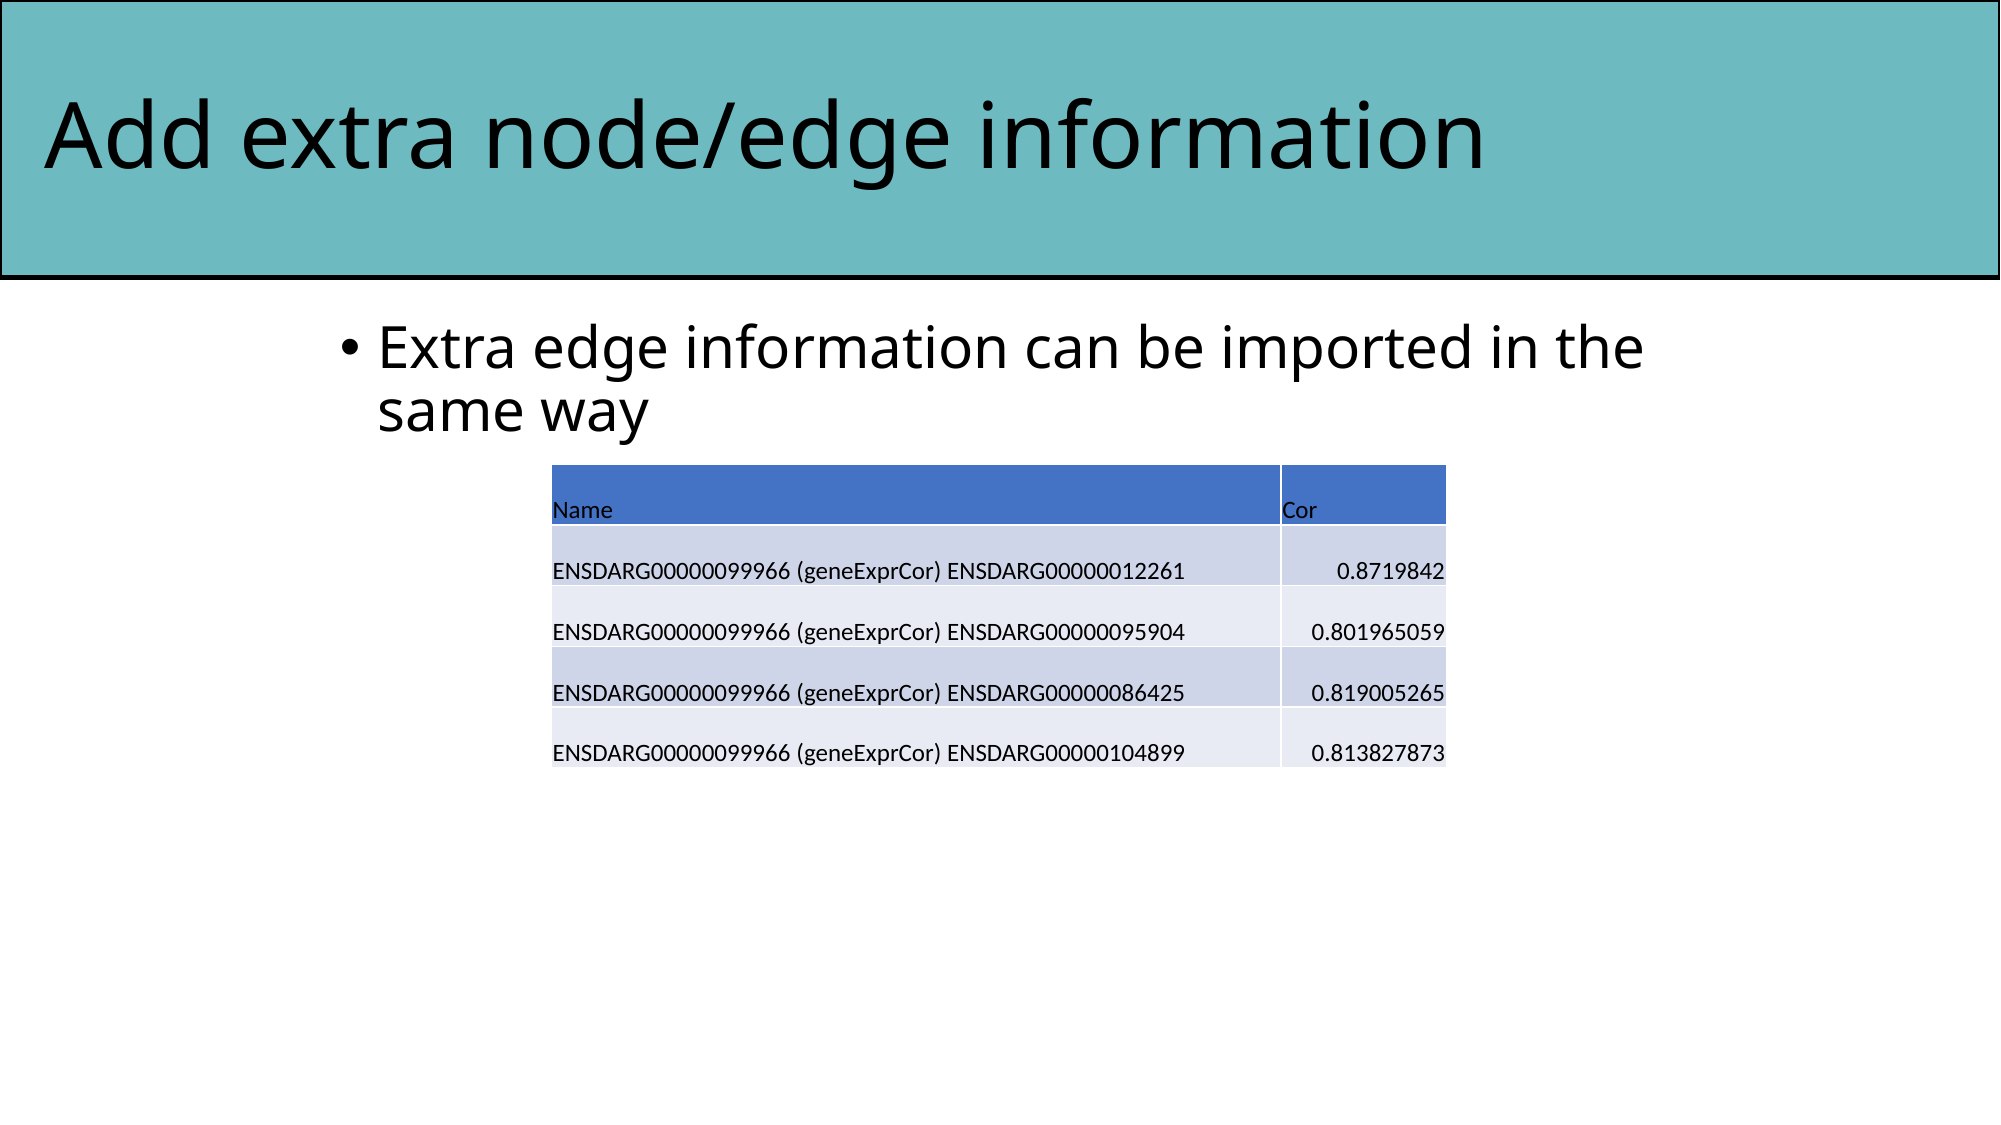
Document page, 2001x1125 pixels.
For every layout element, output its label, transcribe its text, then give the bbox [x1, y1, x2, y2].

table_cell 0.8719842 [1282, 526, 1446, 585]
table_cell 0.801965059 [1282, 586, 1446, 646]
table_cell 0.819005265 [1282, 647, 1446, 706]
table_cell ENSDARG00000099966 (geneExprCor) ENSDARG00000104899 [552, 708, 1280, 767]
table_cell ENSDARG00000099966 (geneExprCor) ENSDARG00000095904 [552, 586, 1280, 646]
table_header Name [552, 465, 1280, 524]
table_cell ENSDARG00000099966 (geneExprCor) ENSDARG00000012261 [552, 526, 1280, 585]
title Add extra node/edge information [0, 0, 2000, 280]
list Extra edge information can be imported in the same way [324, 310, 1675, 767]
table_cell 0.813827873 [1282, 708, 1446, 767]
table_header Cor [1282, 465, 1446, 524]
table_cell ENSDARG00000099966 (geneExprCor) ENSDARG00000086425 [552, 647, 1280, 706]
